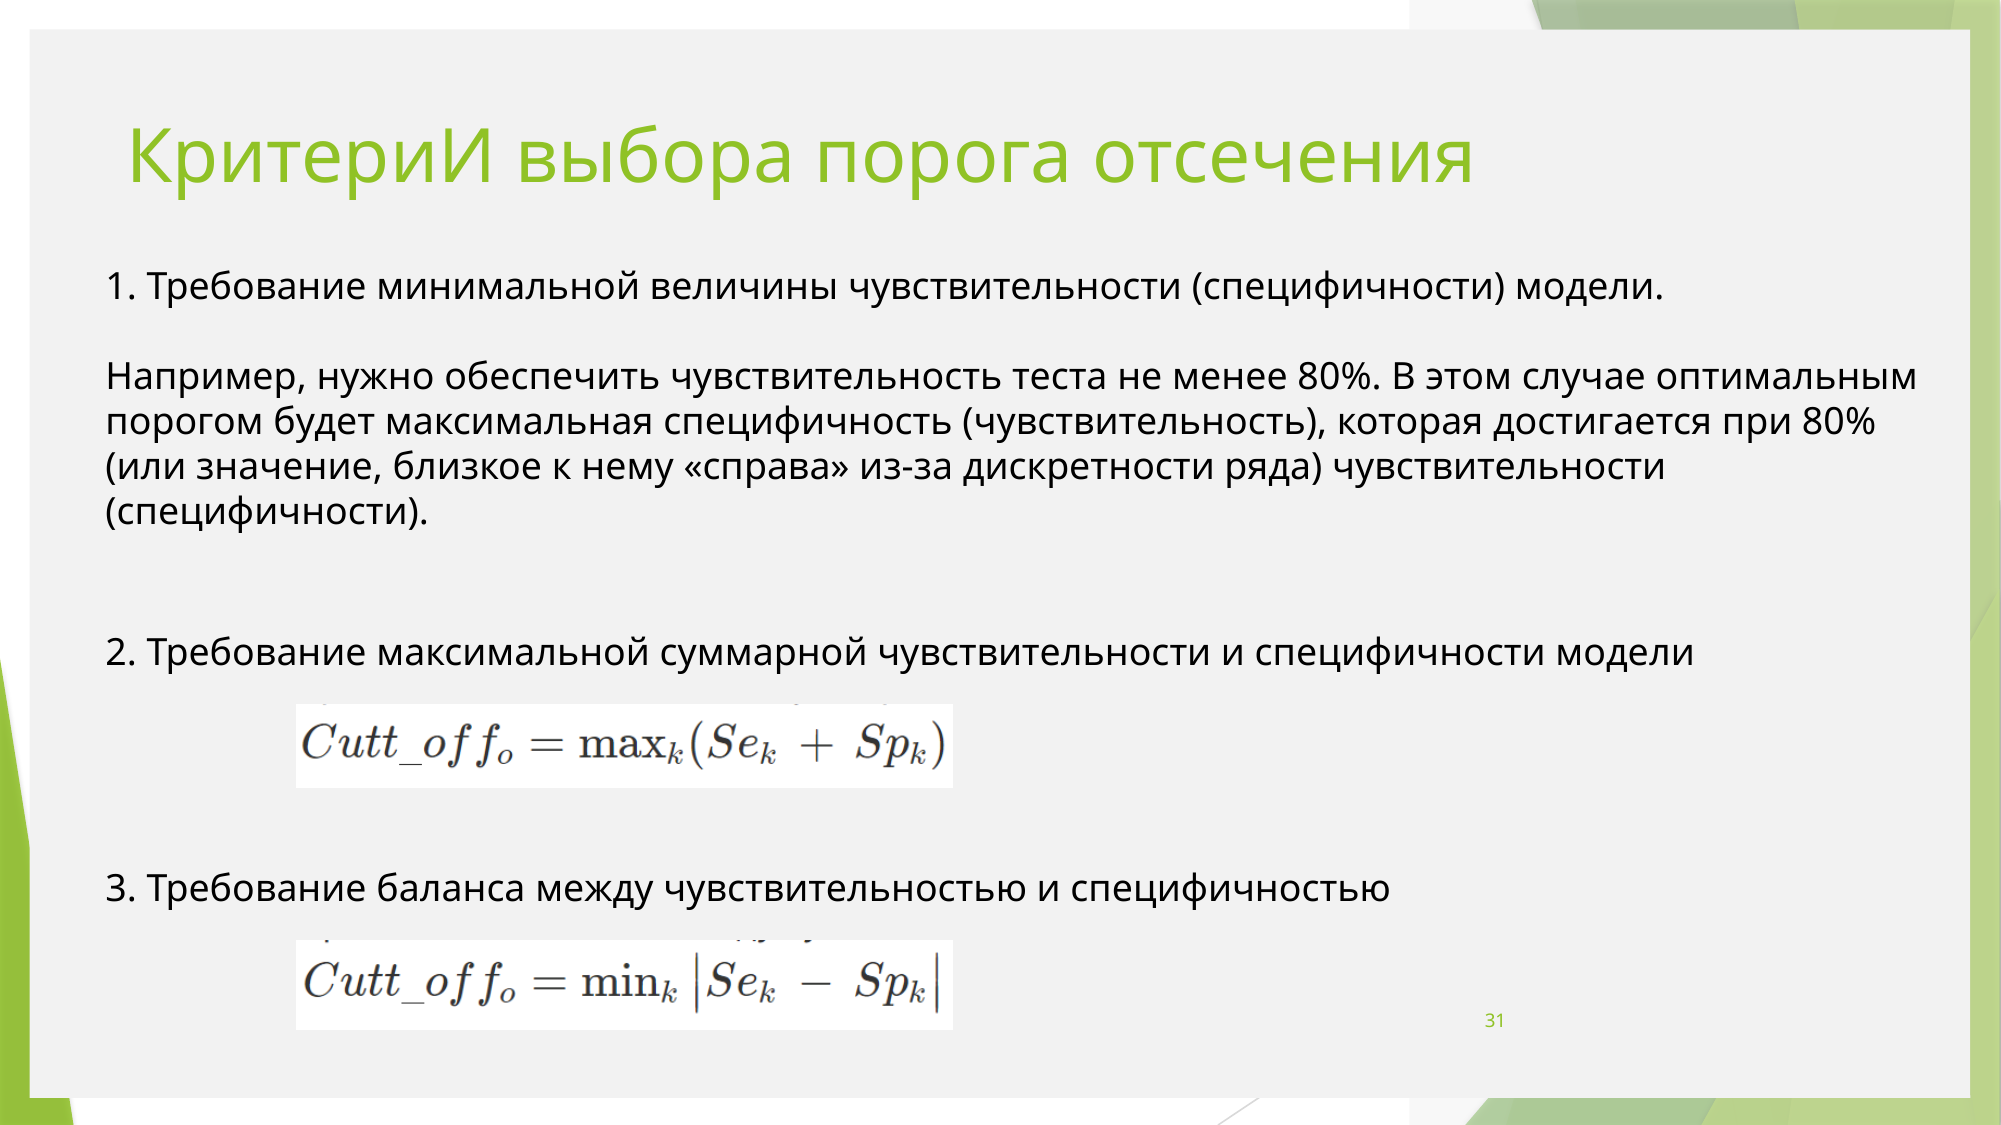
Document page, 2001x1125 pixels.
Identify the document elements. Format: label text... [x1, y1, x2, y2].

picture [295, 939, 953, 1030]
text_box 2. Требование максимальной суммарной чувствительности и специфичности модели [90, 620, 1849, 680]
text_box 3. Требование баланса между чувствительностью и специфичностью [90, 856, 1865, 917]
title КритериИ выбора порога отсечения [111, 99, 1522, 254]
slide_number 31 [1409, 991, 1522, 1051]
text_box 1. Требование минимальной величины чувствительности (специфичности) модели. Например, нужно обеспечить чувствительность теста не менее 80%. В этом случае оптимальным порогом будет максимальная специфичность (чувствительность), которая достигается при 80% (или значение, близкое к нему «справа» из-за дискретности ряда) чувствительности (специфичности). [90, 254, 1972, 539]
picture [295, 703, 953, 789]
